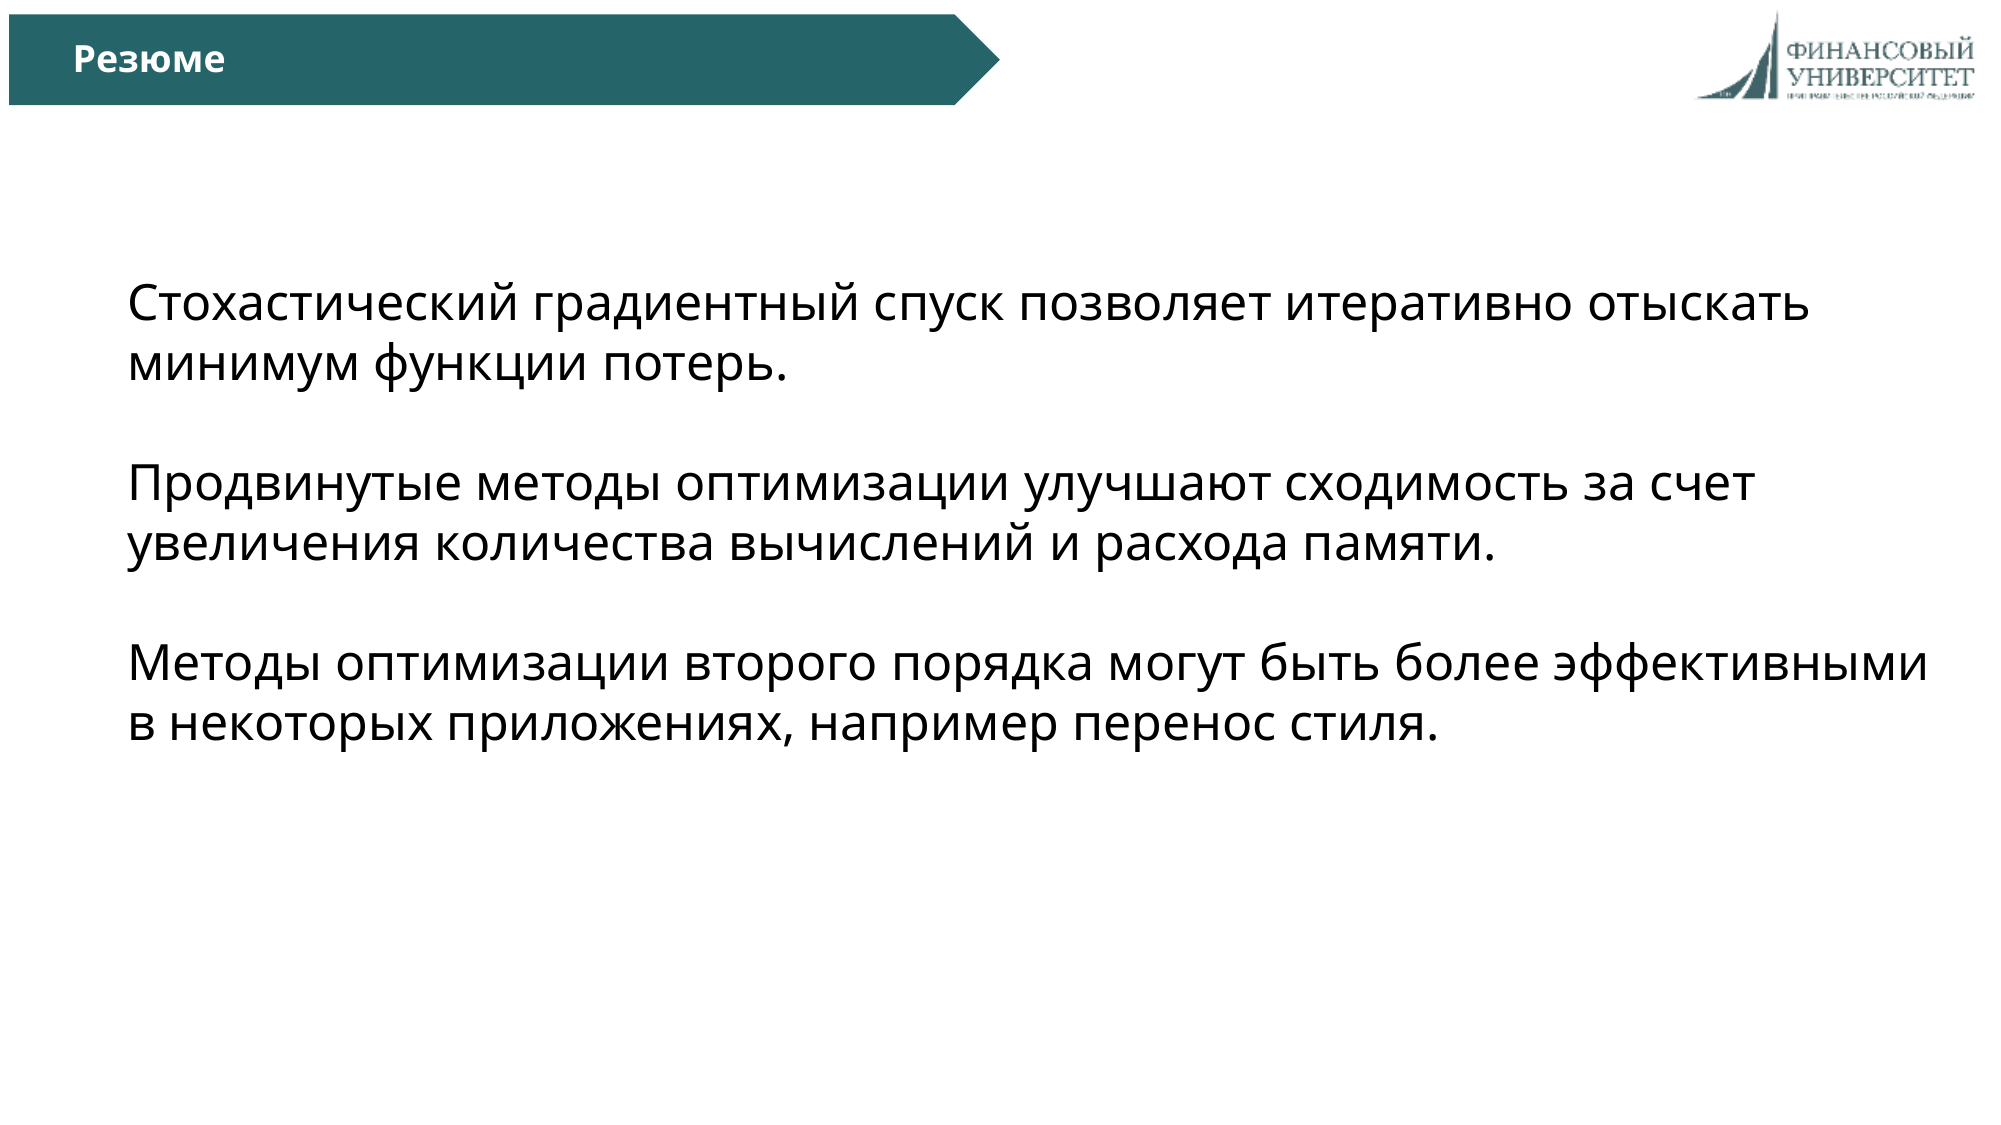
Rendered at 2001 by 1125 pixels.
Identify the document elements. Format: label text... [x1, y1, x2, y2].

text_box Резюме [57, 27, 241, 88]
text_box Стохастический градиентный спуск позволяет итеративно отыскать минимум функции потерь. Продвинутые методы оптимизации улучшают сходимость за счет увеличения количества вычислений и расхода памяти. Методы оптимизации второго порядка могут быть более эффективными в некоторых приложениях, например перенос стиля. [112, 262, 1950, 824]
text_box [6, 12, 1003, 108]
picture [1692, 7, 1976, 108]
